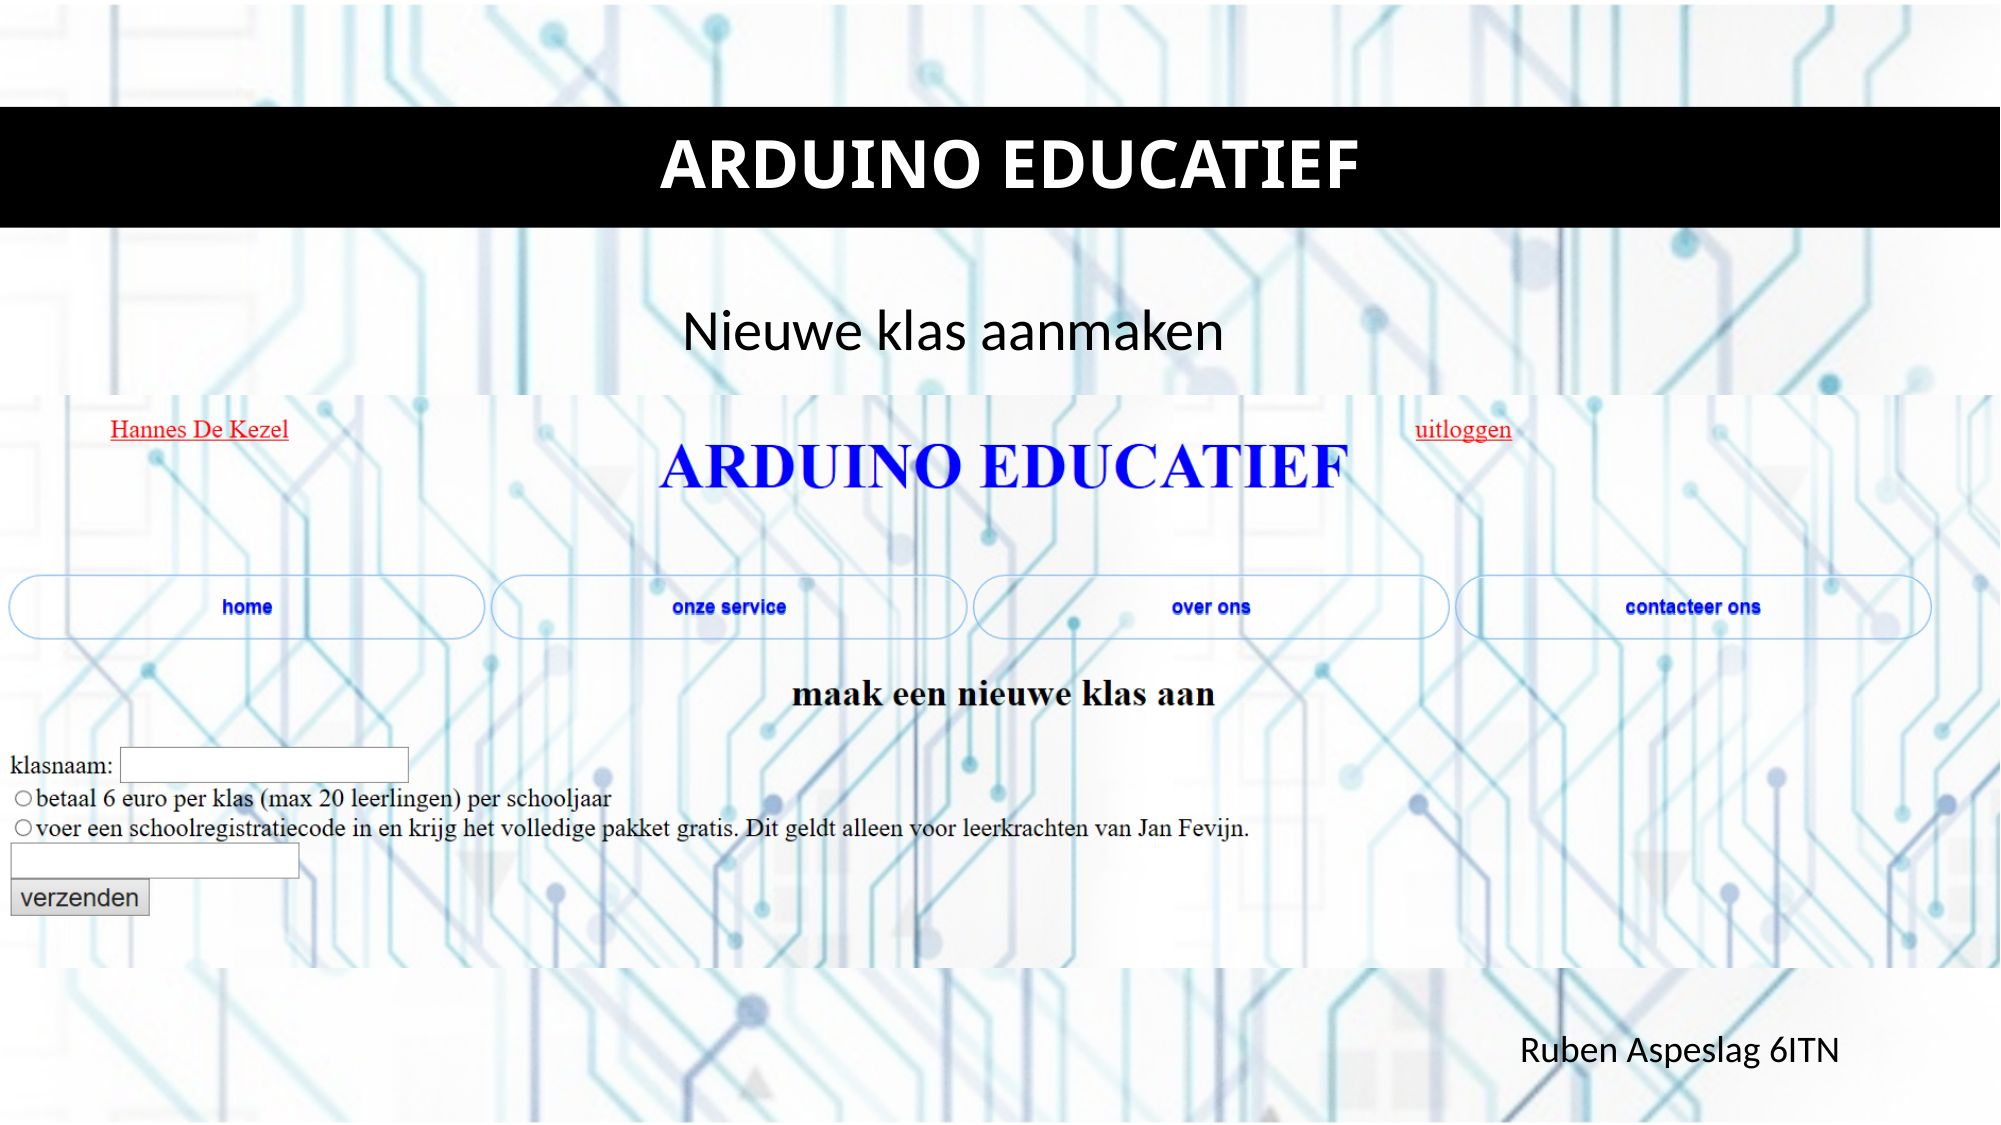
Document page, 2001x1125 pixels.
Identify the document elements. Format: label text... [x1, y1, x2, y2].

picture [0, 0, 2001, 1125]
text_box [0, 106, 2000, 229]
text_box Nieuwe klas aanmaken [668, 284, 1332, 369]
text_box Ruben Aspeslag 6ITN [1505, 1018, 1931, 1078]
title ARDUINO EDUCATIEF [91, 105, 1931, 228]
